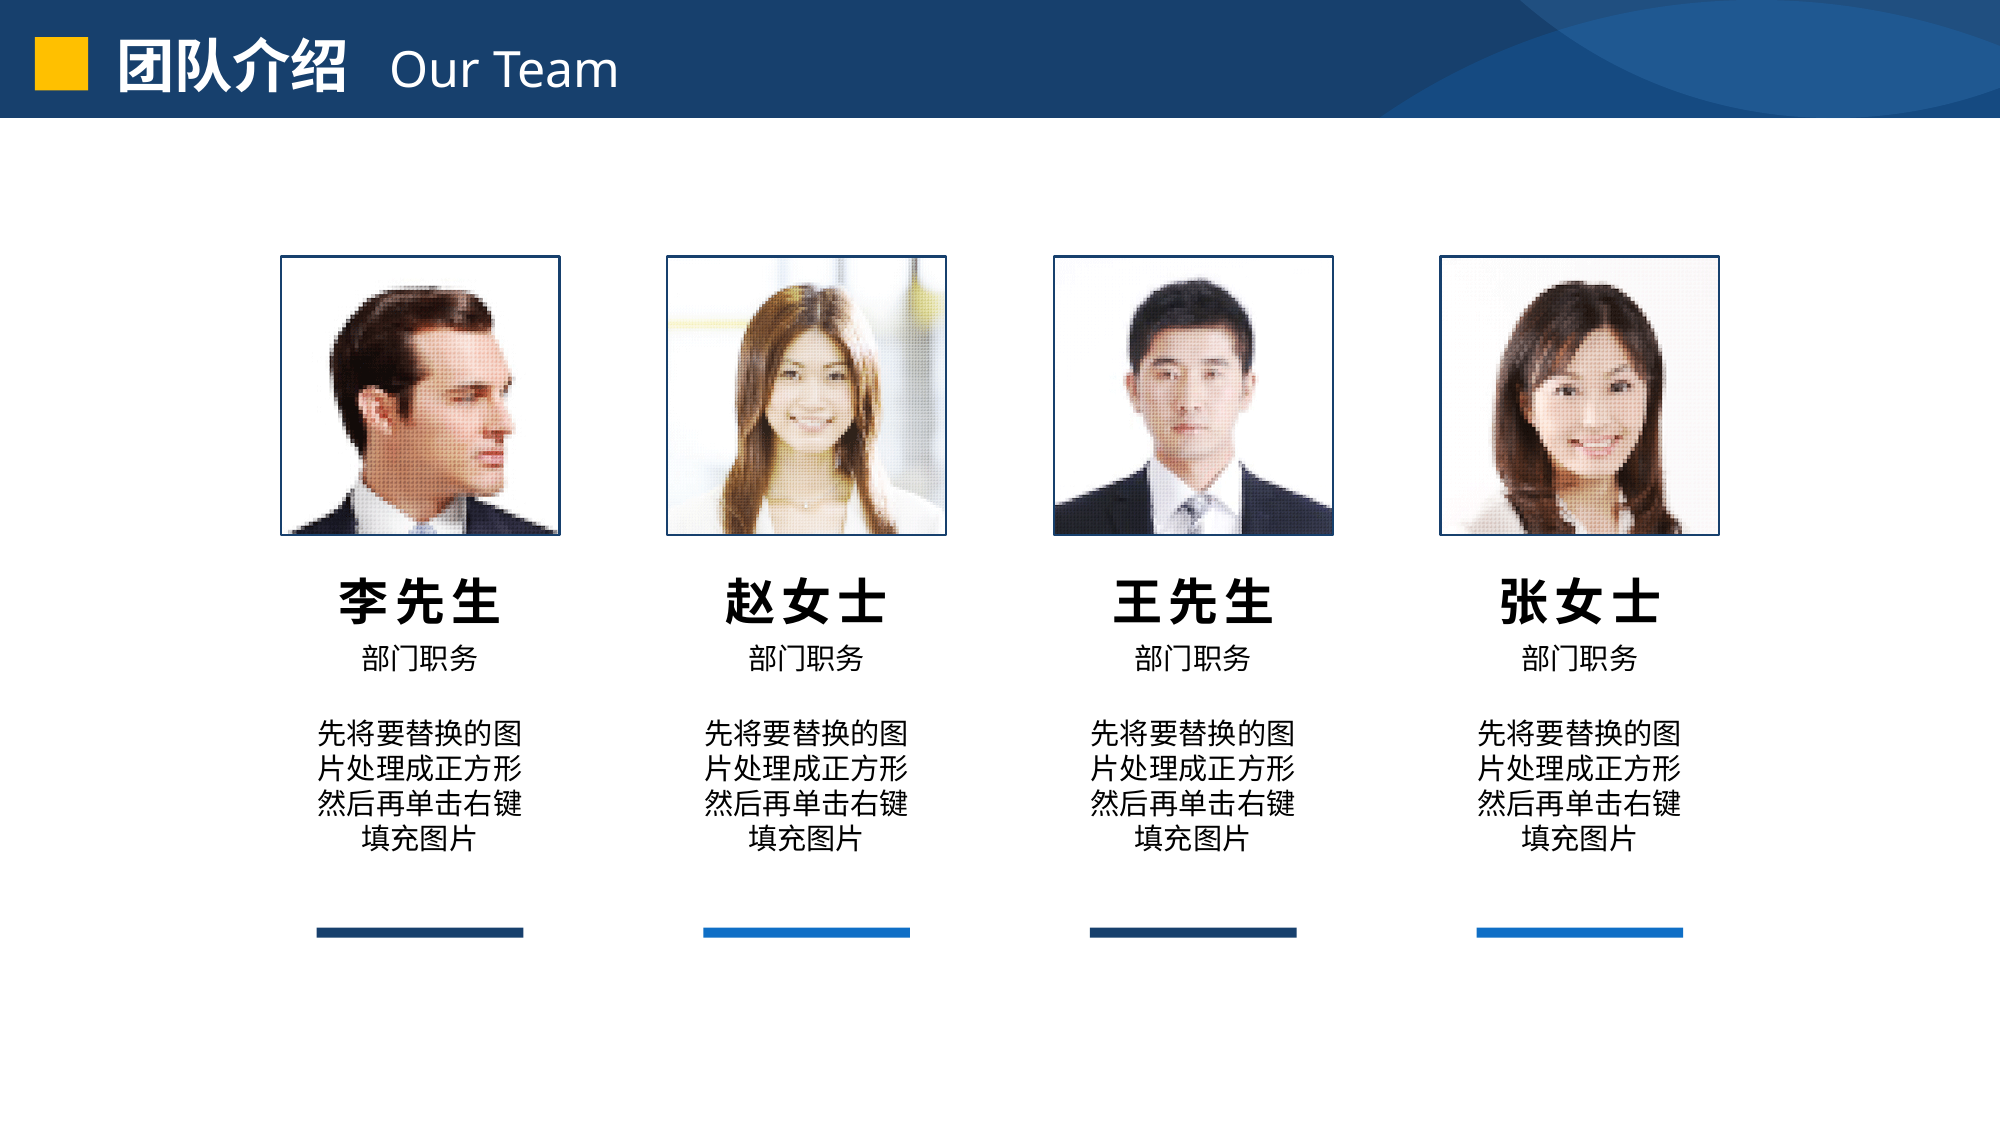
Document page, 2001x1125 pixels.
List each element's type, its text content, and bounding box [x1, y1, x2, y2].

text_box 部门职务 [298, 632, 542, 683]
picture [1054, 257, 1332, 535]
text_box [1089, 927, 1298, 939]
text_box 部门职务 [1457, 632, 1702, 683]
text_box [702, 927, 911, 939]
picture [1441, 257, 1719, 535]
text_box 先将要替换的图片处理成正方形然后再单击右键填充图片 [298, 708, 542, 863]
picture [281, 257, 559, 535]
text_box 先将要替换的图片处理成正方形然后再单击右键填充图片 [1457, 708, 1702, 863]
text_box 张女士 [1454, 562, 1706, 638]
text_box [0, 0, 2000, 119]
text_box 赵女士 [681, 562, 933, 638]
text_box 王先生 [1067, 562, 1319, 638]
text_box 先将要替换的图片处理成正方形然后再单击右键填充图片 [1071, 708, 1316, 863]
text_box 先将要替换的图片处理成正方形然后再单击右键填充图片 [684, 708, 929, 863]
picture [668, 257, 946, 535]
text_box [1476, 927, 1684, 939]
text_box 部门职务 [684, 638, 929, 683]
text_box 李先生 [294, 562, 546, 638]
text_box [316, 927, 524, 939]
text_box 部门职务 [1071, 632, 1316, 683]
